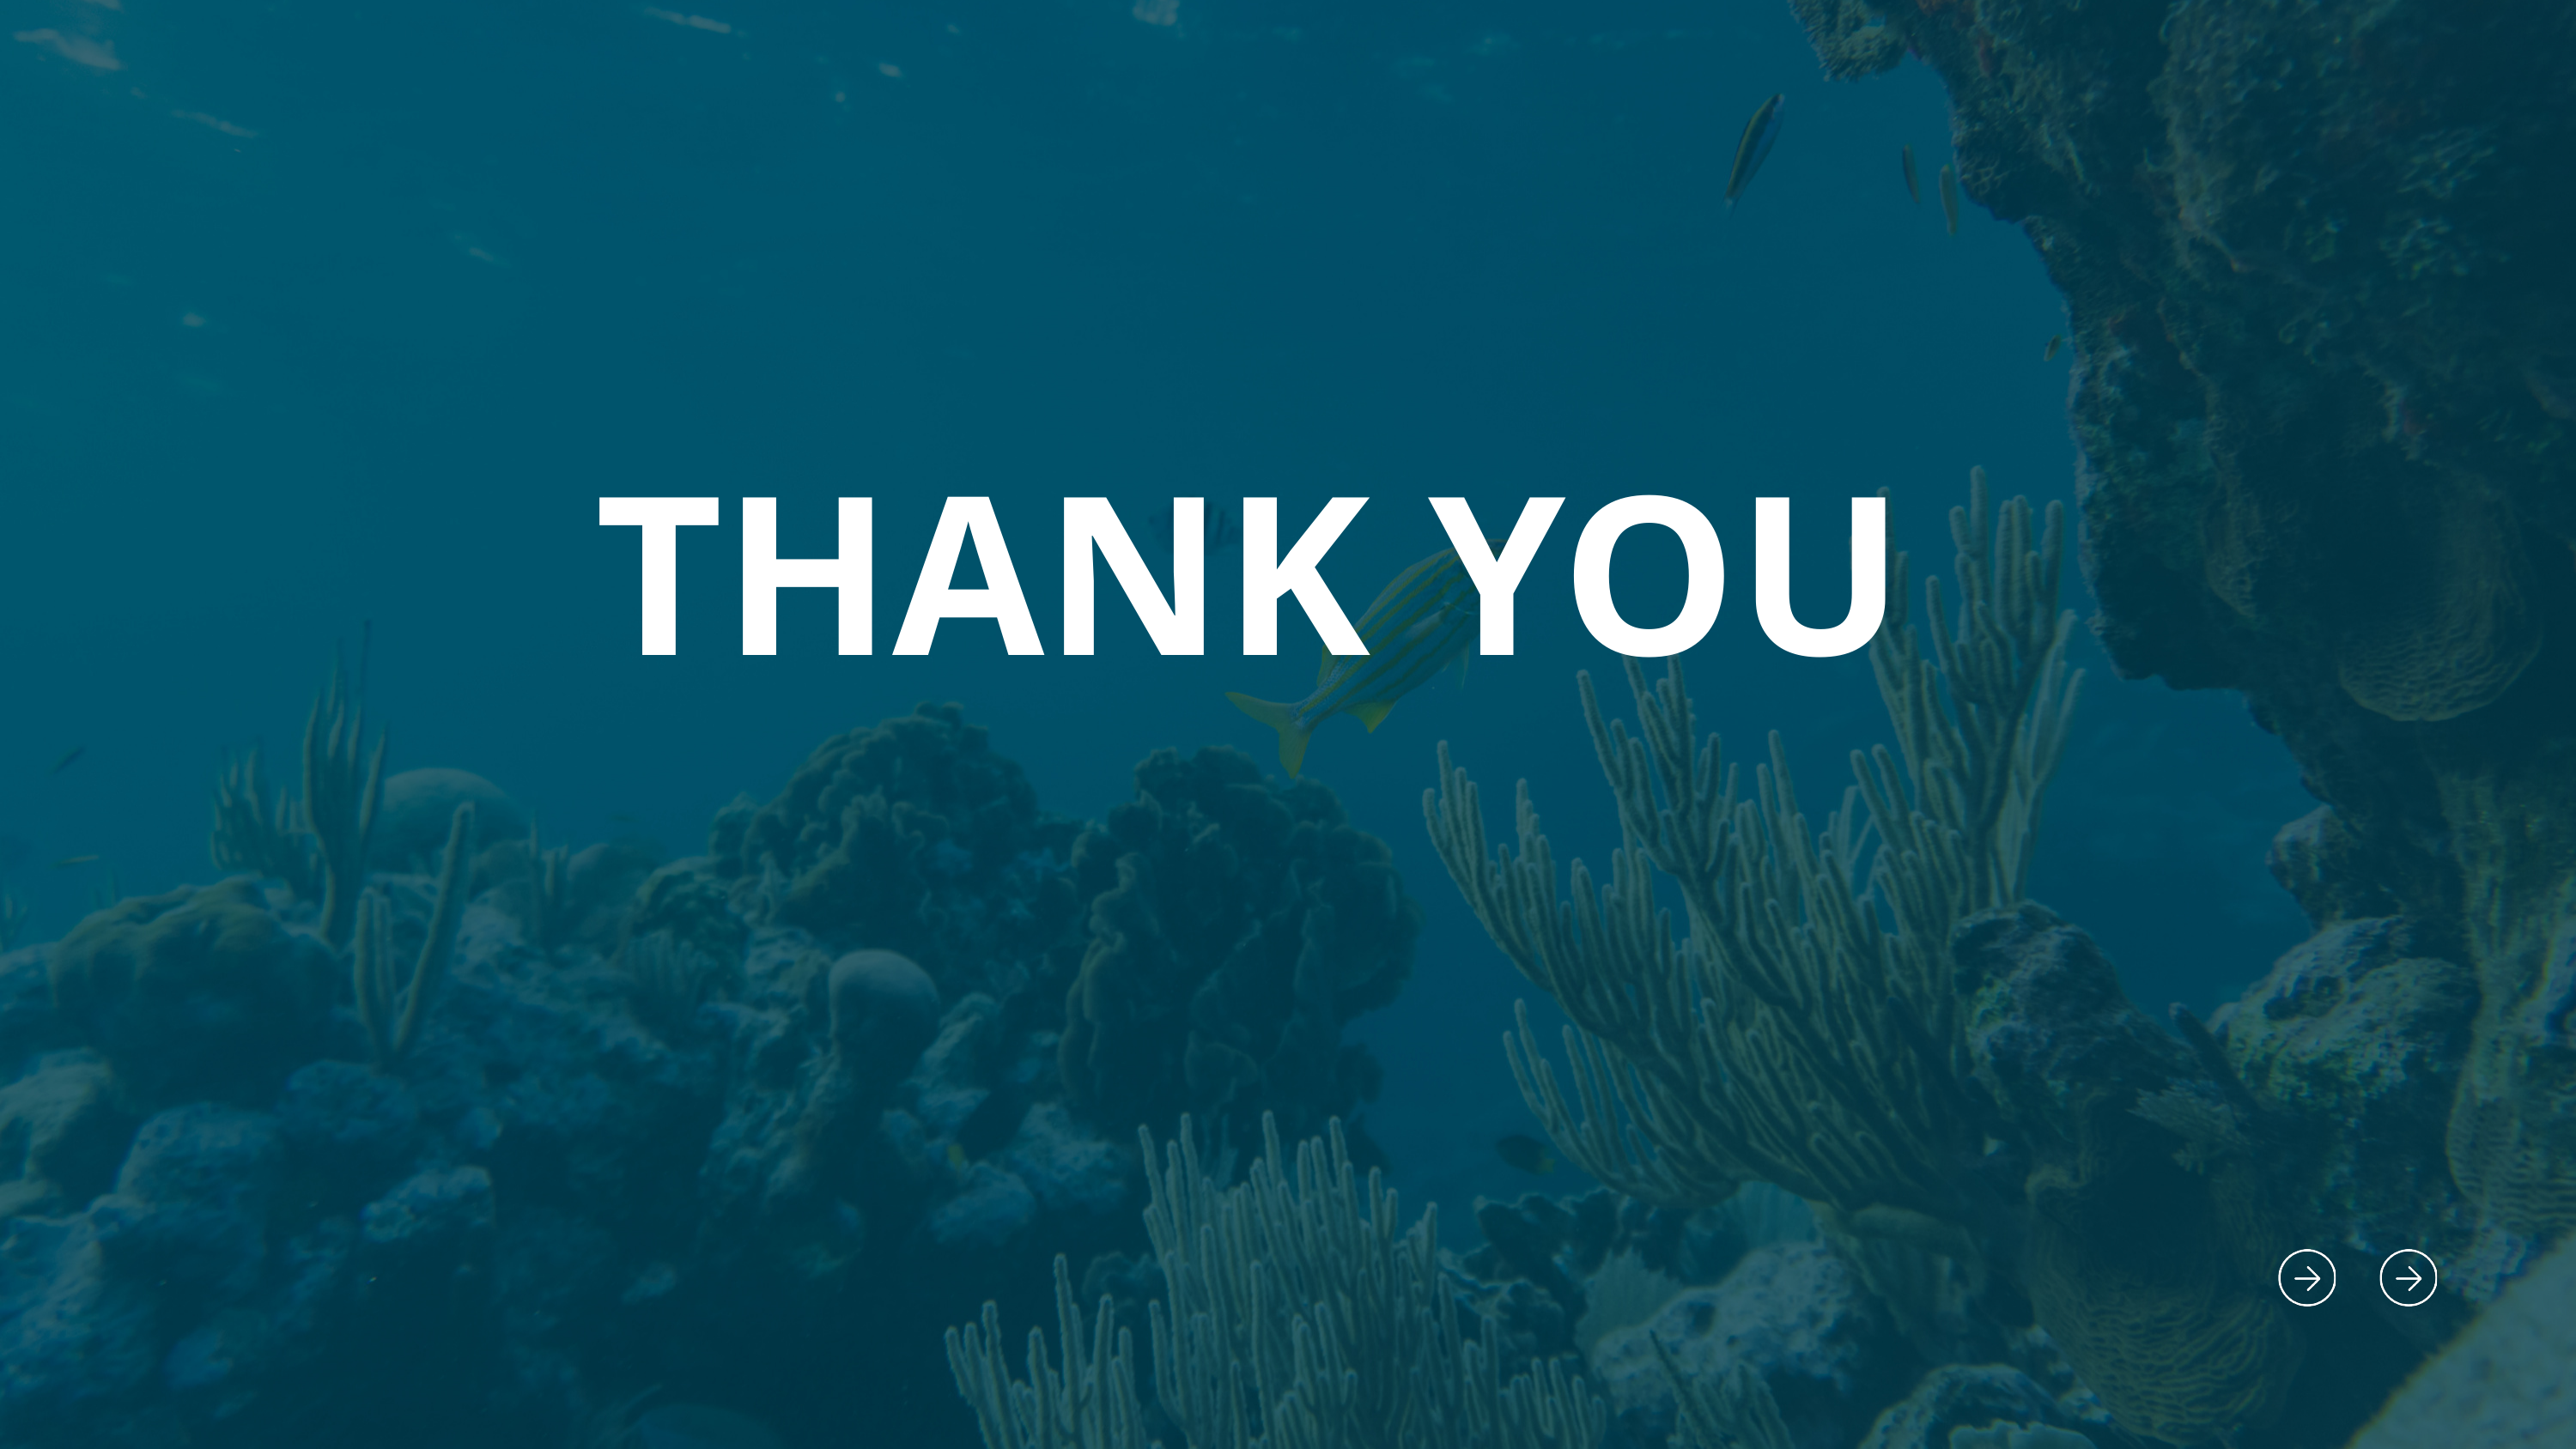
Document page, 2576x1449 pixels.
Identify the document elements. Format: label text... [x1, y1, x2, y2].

text_box [2379, 1249, 2438, 1307]
text_box THANK YOU [494, 463, 2008, 700]
text_box [0, 0, 2576, 1449]
text_box [2278, 1249, 2336, 1307]
